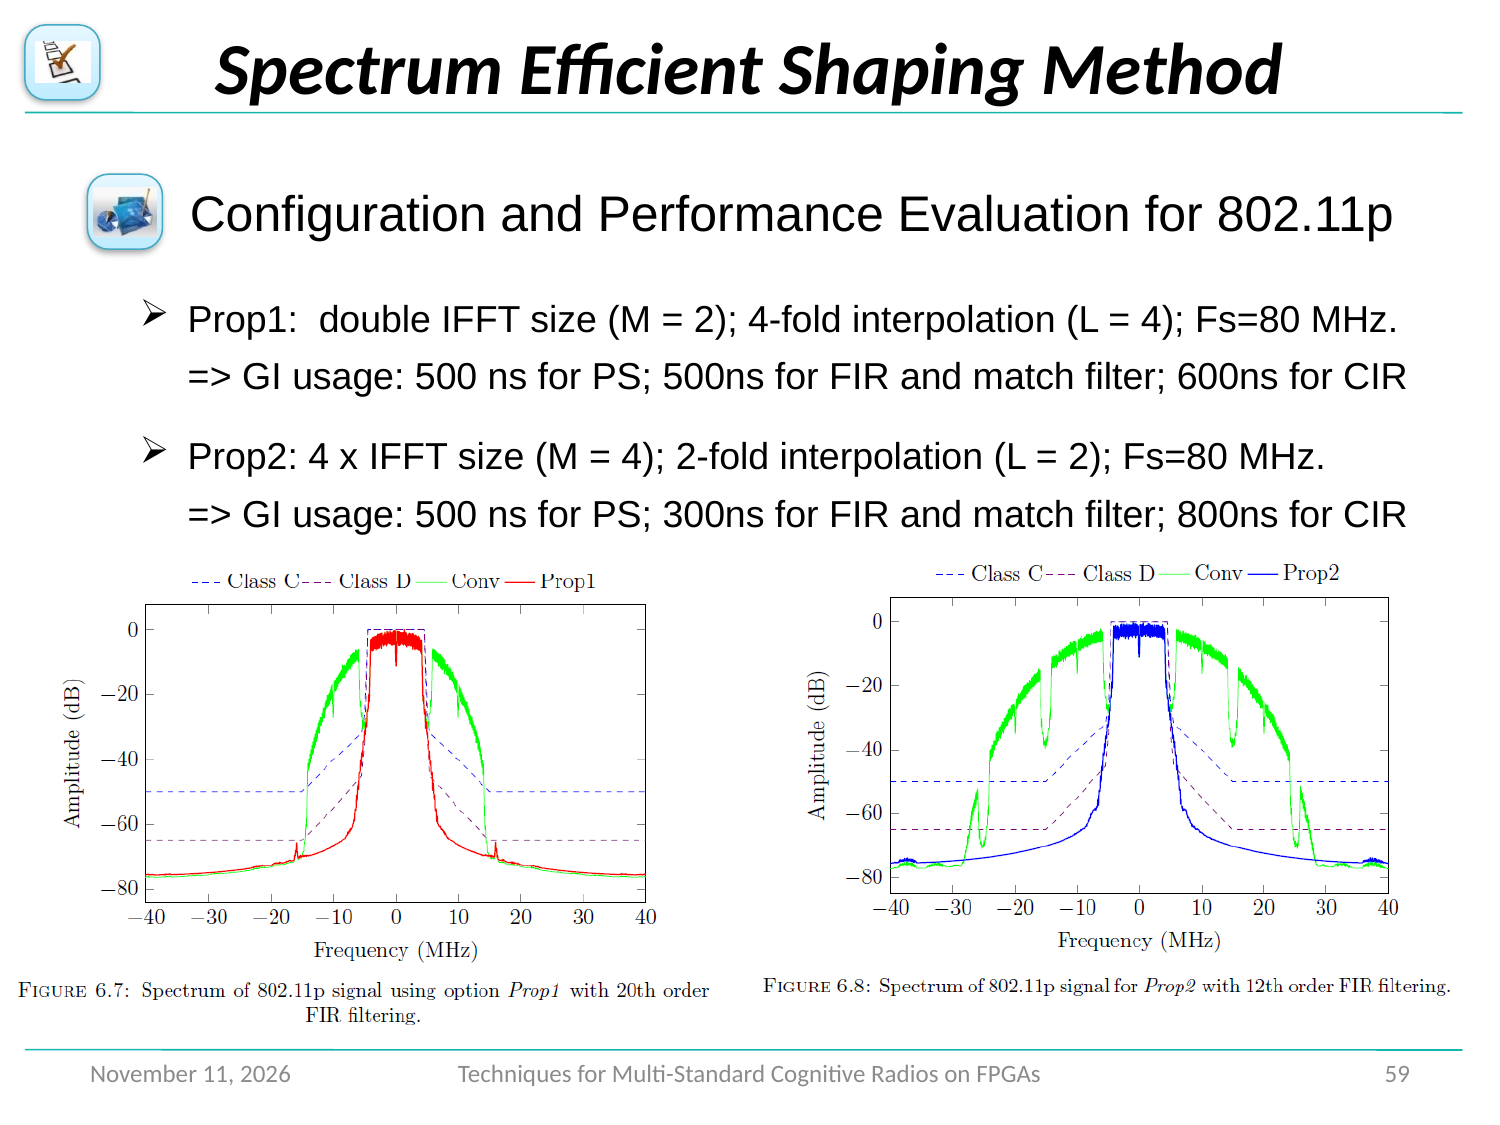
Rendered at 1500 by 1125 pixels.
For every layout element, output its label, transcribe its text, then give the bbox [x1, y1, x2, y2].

text_box Prop2: 4 x IFFT size (M = 4); 2-fold interpolation (L = 2); Fs=80 MHz. => GI usage: 500 ns for PS; 300ns for FIR and match filter; 800ns for CIR [124, 424, 1488, 543]
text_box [87, 173, 163, 250]
text_box Prop1: double IFFT size (M = 2); 4-fold interpolation (L = 4); Fs=80 MHz. => GI usage: 500 ns for PS; 500ns for FIR and match filter; 600ns for CIR [124, 287, 1488, 405]
title Spectrum Efficient Shaping Method [75, 12, 1425, 118]
picture [759, 562, 1463, 1013]
picture [15, 574, 713, 1026]
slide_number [75, 1042, 425, 1103]
slide_number 59 [1074, 1042, 1425, 1103]
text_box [24, 24, 101, 101]
footer Techniques for Multi-Standard Cognitive Radios on FPGAs [437, 1042, 1063, 1103]
text_box Configuration and Performance Evaluation for 802.11p [174, 174, 1488, 249]
